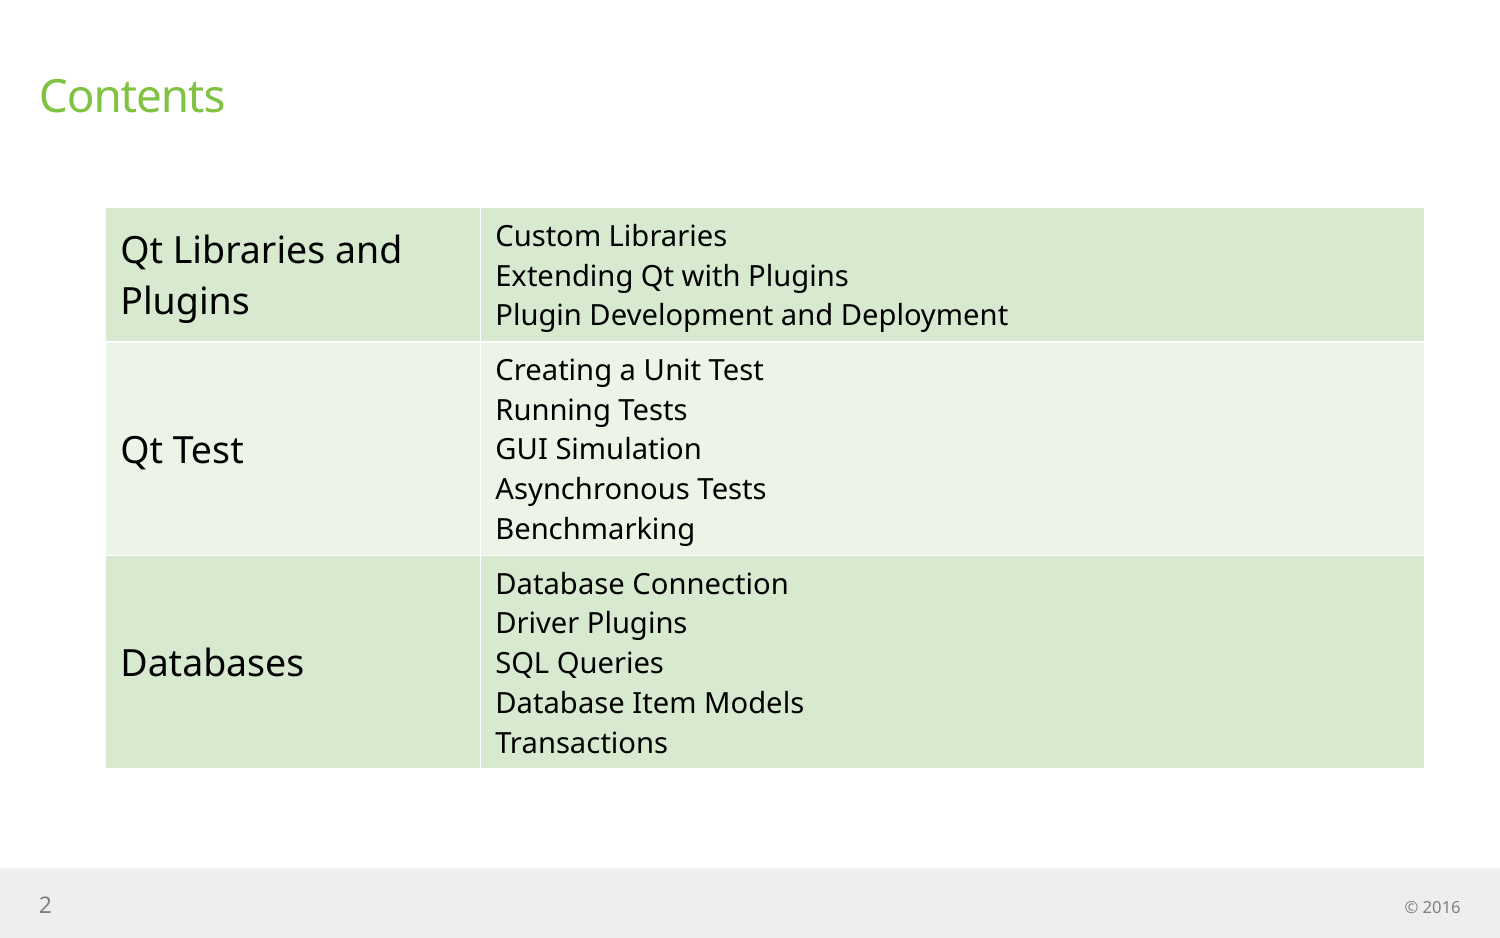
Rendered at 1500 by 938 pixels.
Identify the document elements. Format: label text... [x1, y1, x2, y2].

title Contents [39, 66, 1052, 195]
table_cell Creating a Unit Test Running Tests GUI Simulation Asynchronous Tests Benchmarking [481, 343, 1424, 555]
slide_number 2 [39, 892, 410, 921]
table_cell Qt Test [106, 343, 480, 555]
table_header Qt Libraries and Plugins [106, 208, 480, 341]
footer © 2016 [1188, 896, 1461, 917]
table_cell Database Connection Driver Plugins SQL Queries Database Item Models Transactions [481, 556, 1424, 768]
table_cell Databases [106, 556, 480, 768]
table_header Custom Libraries Extending Qt with Plugins Plugin Development and Deployment [481, 208, 1424, 341]
